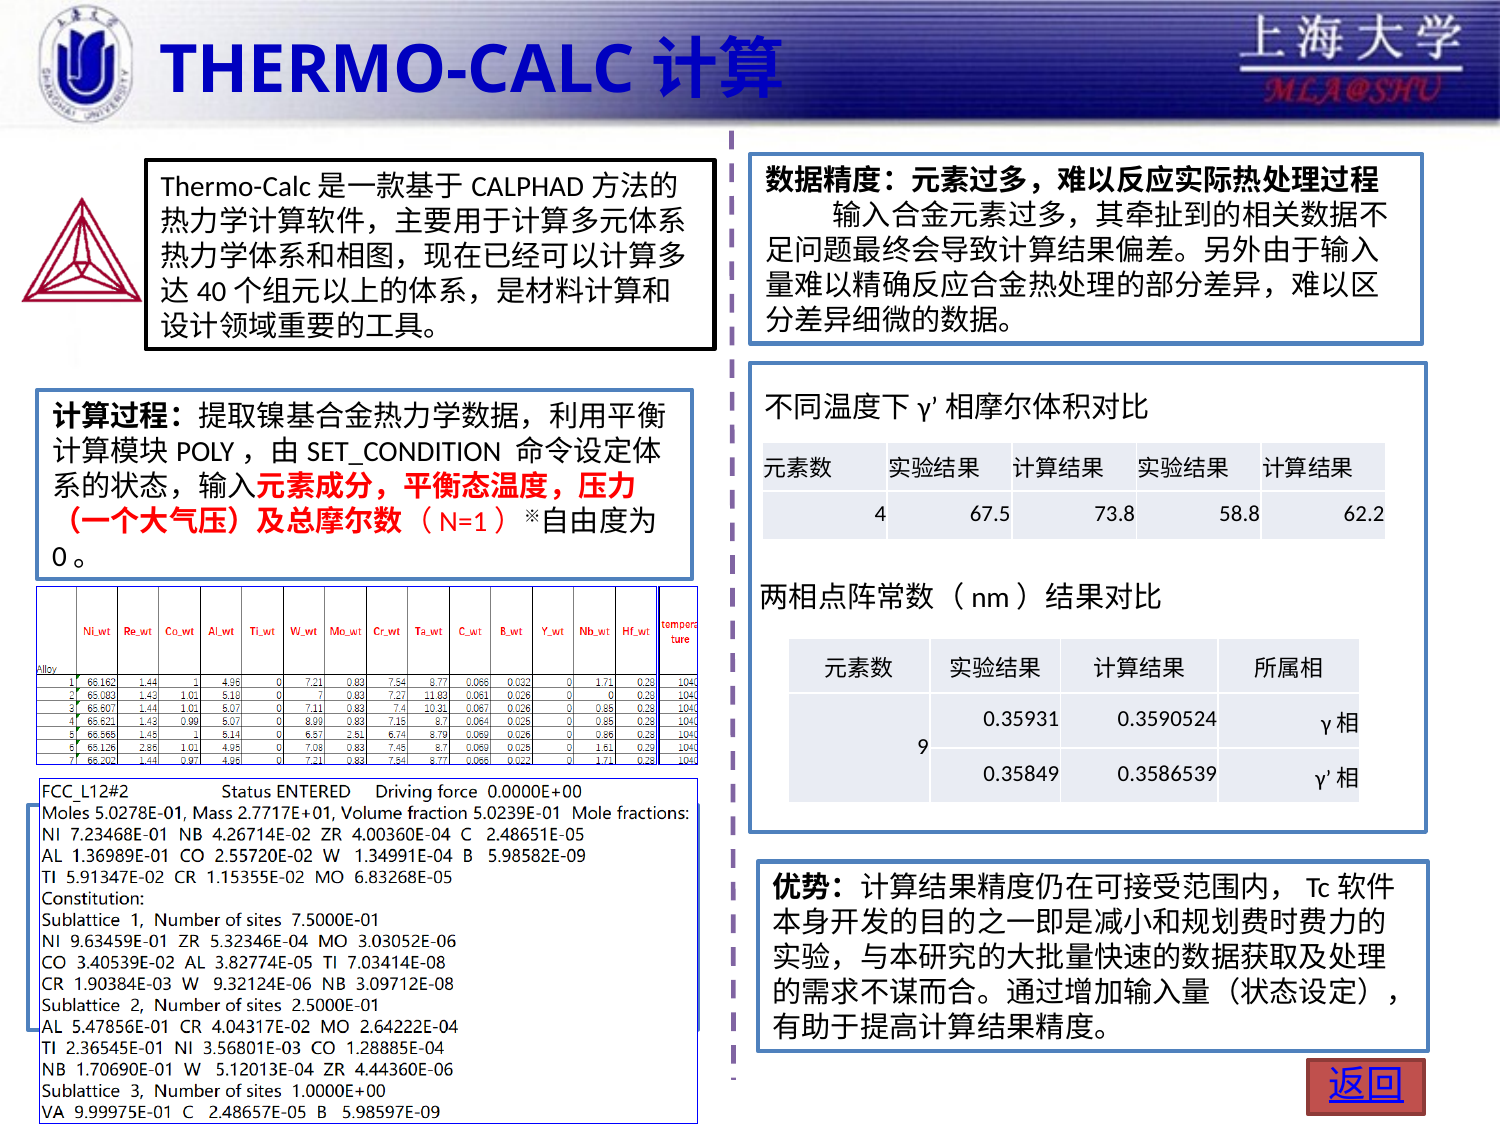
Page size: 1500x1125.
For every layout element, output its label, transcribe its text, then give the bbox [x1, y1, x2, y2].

table_cell 62.2 [1262, 492, 1385, 539]
text_box 优势：计算结果精度仍在可接受范围内，Tc软件本身开发的目的之一即是减小和规划费时费力的实验，与本研究的大批量快速的数据获取及处理的需求不谋而合。通过增加输入量（状态设定），有助于提高计算结果精度。 [756, 859, 1430, 1053]
table_cell γ’相 [1219, 749, 1359, 802]
text_box 数据精度：元素过多，难以反应实际热处理过程 输入合金元素过多，其牵扯到的相关数据不足问题最终会导致计算结果偏差。另外由于输入量难以精确反应合金热处理的部分差异，难以区分差异细微的数据。 [748, 152, 1424, 346]
table_cell 0.35849 [931, 749, 1060, 802]
table_cell γ相 [1219, 694, 1359, 747]
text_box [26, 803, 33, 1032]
table_header 实验结果 [1137, 443, 1260, 490]
table_header 实验结果 [931, 639, 1060, 692]
table_header 计算结果 [1061, 639, 1217, 692]
table_cell 0.35931 [931, 694, 1060, 747]
table_header 元素数 [789, 639, 929, 692]
table_cell 9 [789, 694, 929, 802]
text_box Thermo-Calc是一款基于CALPHAD方法的热力学计算软件，主要用于计算多元体系热力学体系和相图，现在已经可以计算多达40个组元以上的体系，是材料计算和设计领域重要的工具。 [144, 158, 717, 351]
table_cell 4 [763, 492, 886, 539]
text_box 计算过程：提取镍基合金热力学数据，利用平衡计算模块POLY，由SET_CONDITION 命令设定体系的状态，输入元素成分，平衡态温度，压力（一个大气压）及总摩尔数（N=1）※自由度为0。 [35, 388, 694, 581]
table_cell 0.3586539 [1061, 749, 1217, 802]
table_header 元素数 [763, 443, 886, 490]
picture [0, 0, 1500, 1125]
title Thermo-Calc计算 [144, 0, 1495, 131]
table_header 所属相 [1219, 639, 1359, 692]
table_header 实验结果 [888, 443, 1011, 490]
table_cell 67.5 [888, 492, 1011, 539]
text_box 返回 [1306, 1058, 1426, 1116]
text_box 两相点阵常数（nm）结果对比 [744, 570, 1178, 621]
text_box 不同温度下γ’相摩尔体积对比 [750, 381, 1165, 432]
table_header 计算结果 [1262, 443, 1385, 490]
table_header 计算结果 [1013, 443, 1136, 490]
table_cell 58.8 [1137, 492, 1260, 539]
table_cell 0.3590524 [1061, 694, 1217, 747]
text_box [748, 361, 1428, 834]
table_cell 73.8 [1013, 492, 1136, 539]
